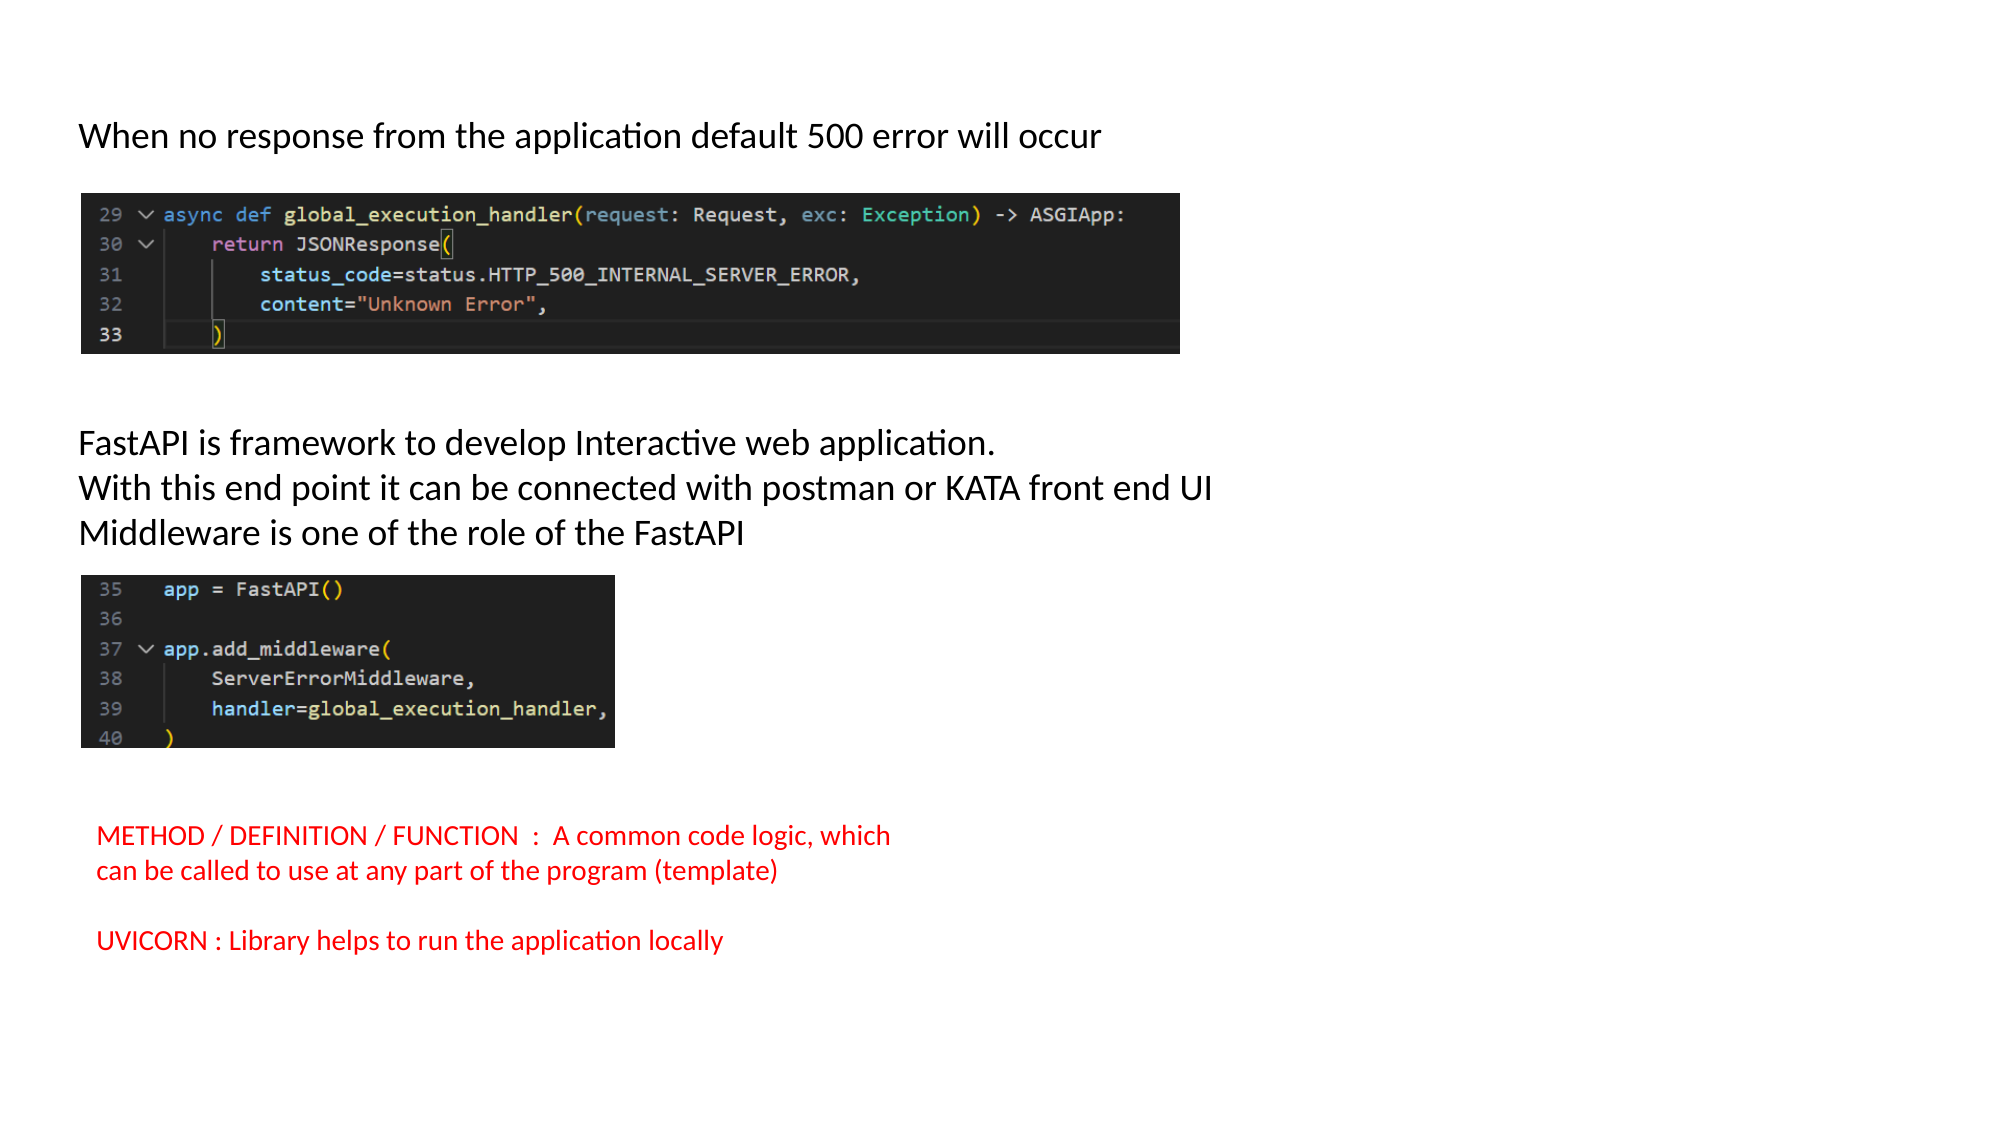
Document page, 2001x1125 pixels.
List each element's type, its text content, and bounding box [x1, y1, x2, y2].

text_box When no response from the application default 500 error will occur [63, 103, 1416, 164]
picture [81, 193, 1180, 354]
text_box METHOD / DEFINITION / FUNCTION : A common code logic, which can be called to use at any part of the program (template) UVICORN : Library helps to run the application locally [81, 808, 950, 964]
picture [81, 575, 615, 748]
text_box FastAPI is framework to develop Interactive web application. With this end point it can be connected with postman or KATA front end UI Middleware is one of the role of the FastAPI [63, 410, 1416, 561]
